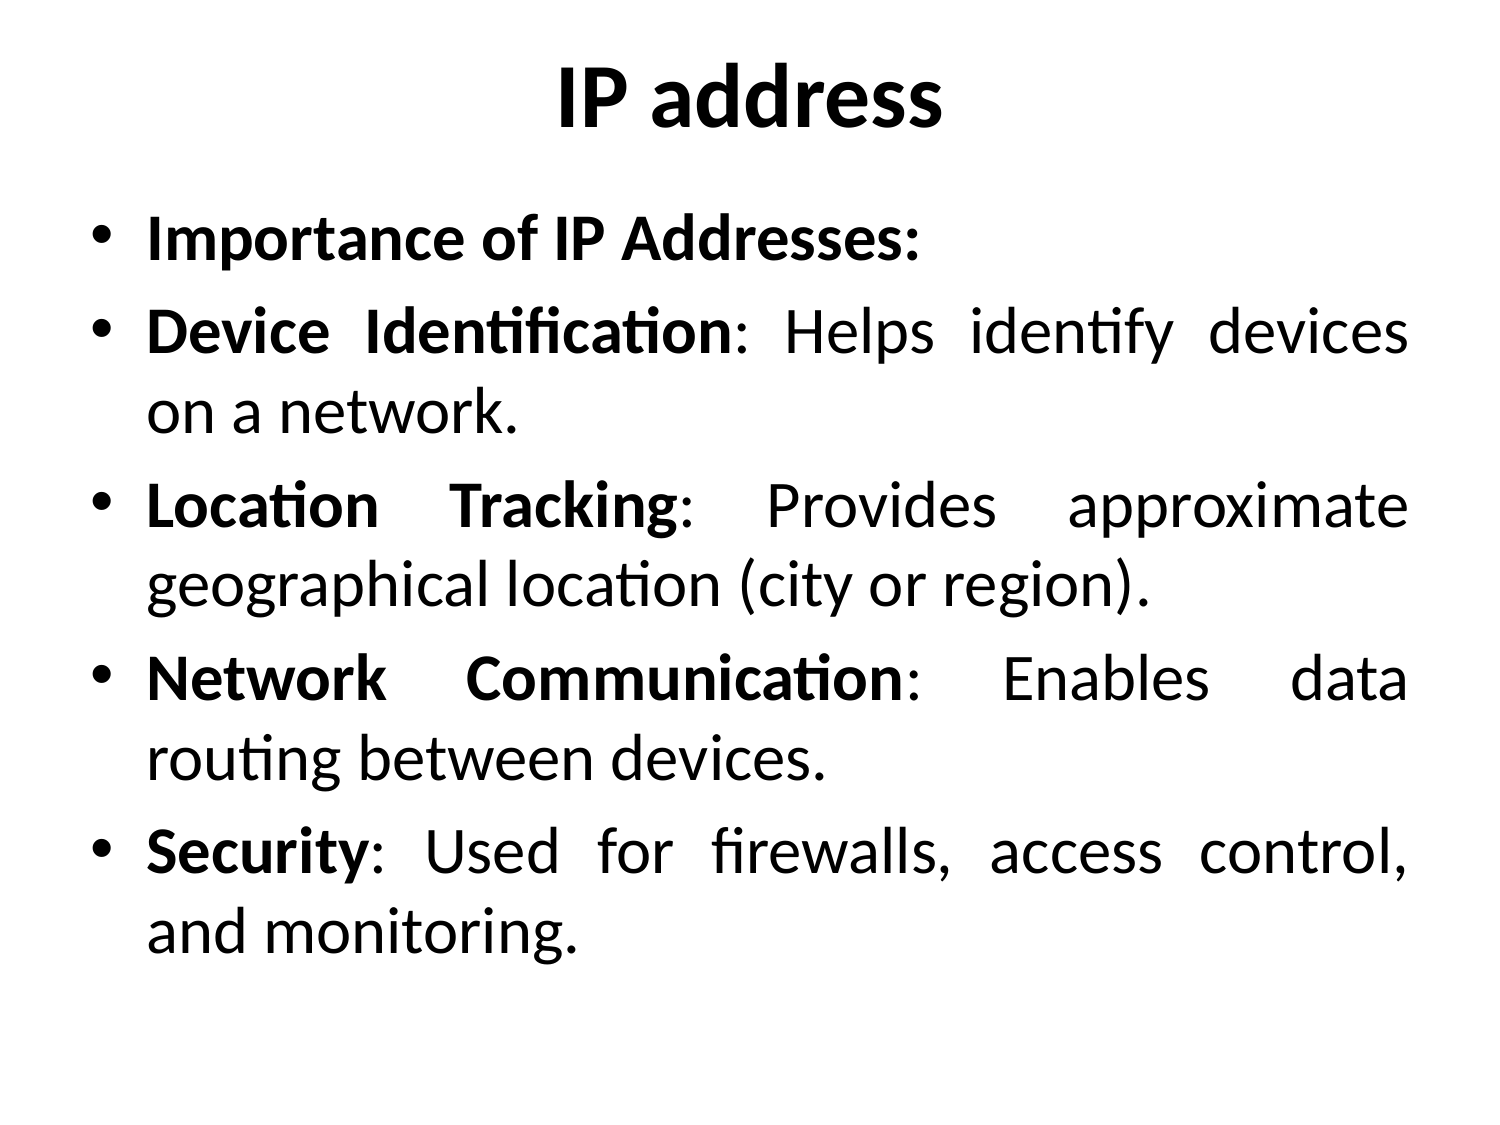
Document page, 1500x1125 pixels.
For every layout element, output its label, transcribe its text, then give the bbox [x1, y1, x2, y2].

list Importance of IP Addresses: Device Identification: Helps identify devices on a network. Location Tracking: Provides approximate geographical location (city or region). Network Communication: Enables data routing between devices. Security: Used for firewalls, access control, and monitoring. [75, 186, 1425, 929]
title IP address [75, 0, 1425, 185]
